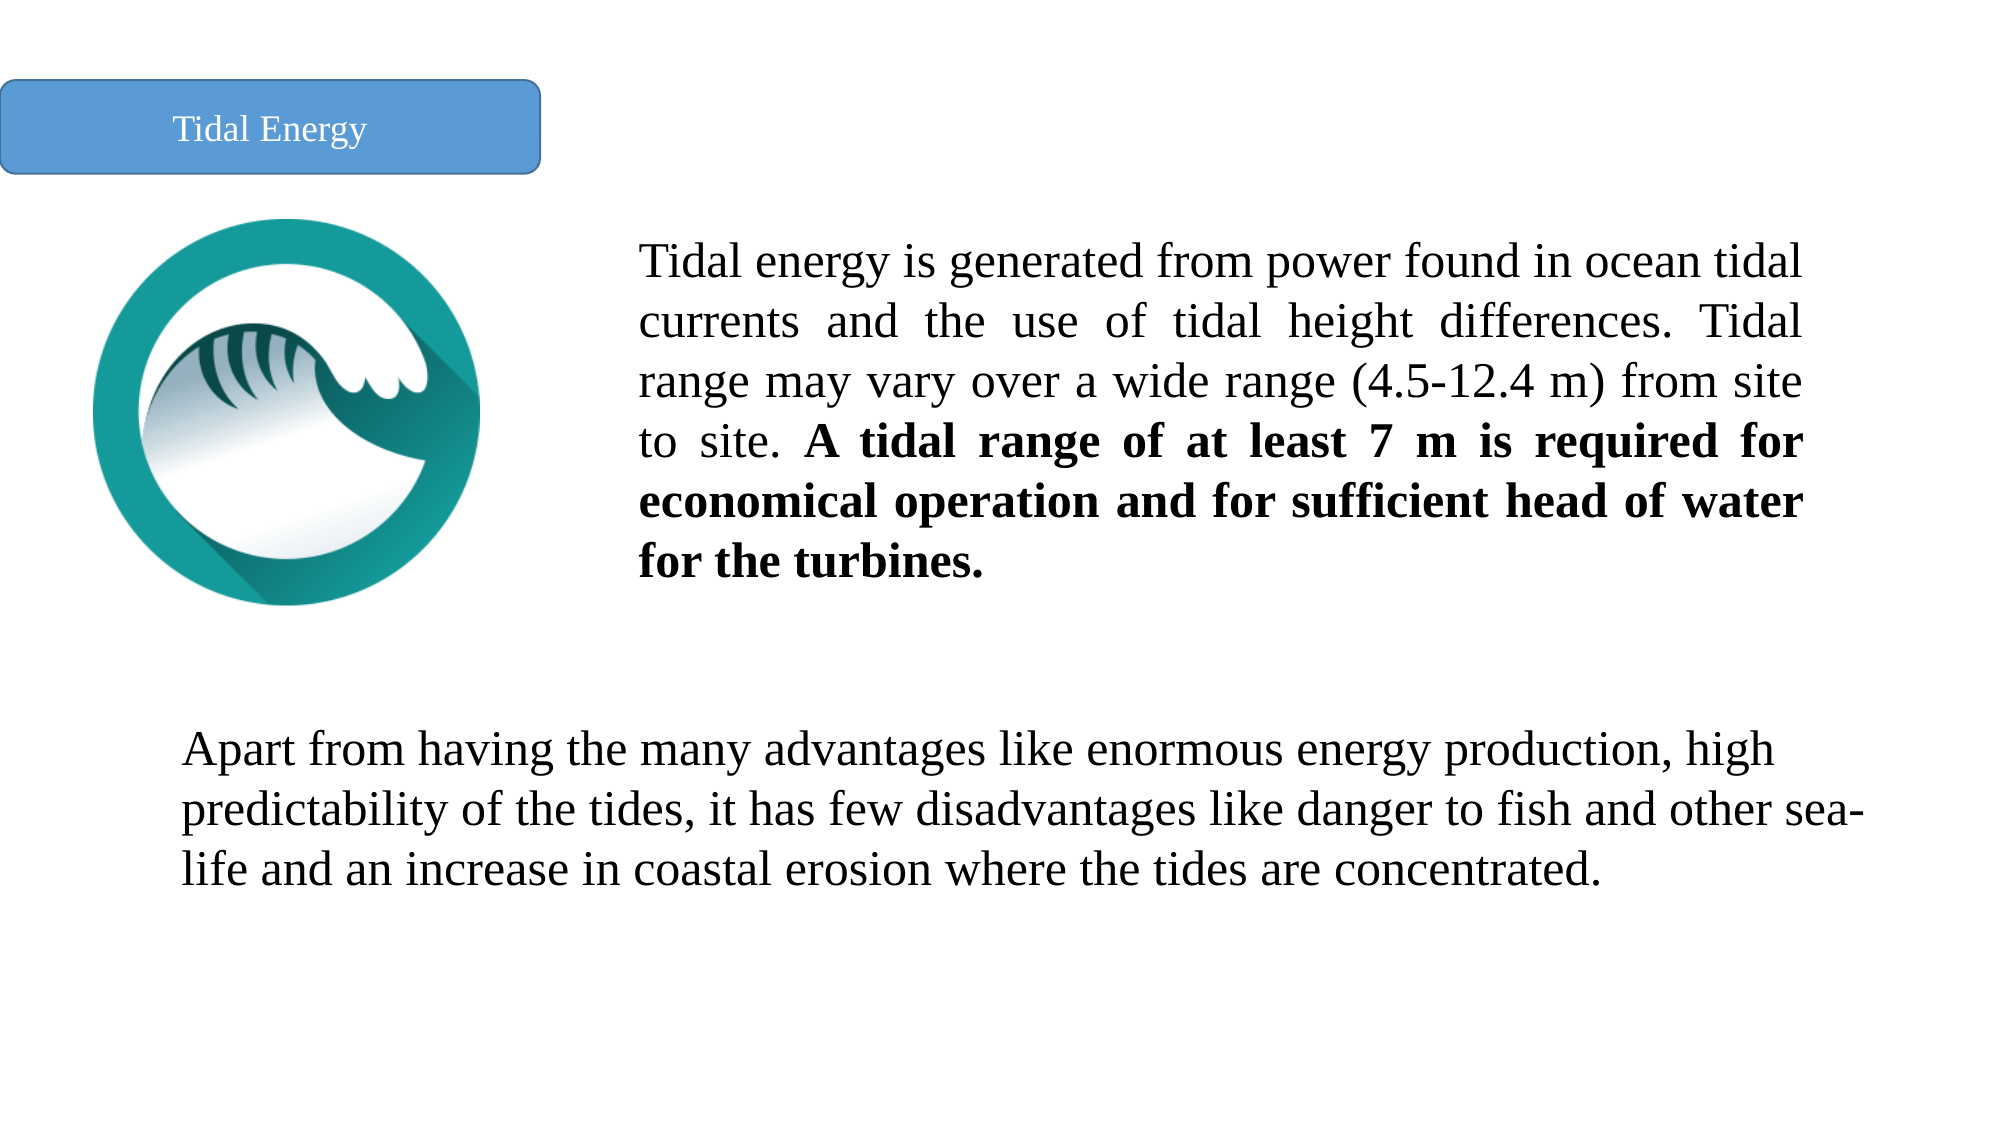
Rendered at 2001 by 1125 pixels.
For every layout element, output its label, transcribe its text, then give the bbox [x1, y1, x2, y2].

text_box Tidal energy is generated from power found in ocean tidal currents and the use of tidal height differences. Tidal range may vary over a wide range (4.5-12.4 m) from site to site. A tidal range of at least 7 m is required for economical operation and for sufficient head of water for the turbines. [624, 219, 1819, 595]
text_box Tidal Energy [0, 79, 542, 175]
text_box Apart from having the many advantages like enormous energy production, high predictability of the tides, it has few disadvantages like danger to fish and other sea-life and an increase in coastal erosion where the tides are concentrated. [166, 708, 1921, 903]
picture [93, 219, 480, 607]
